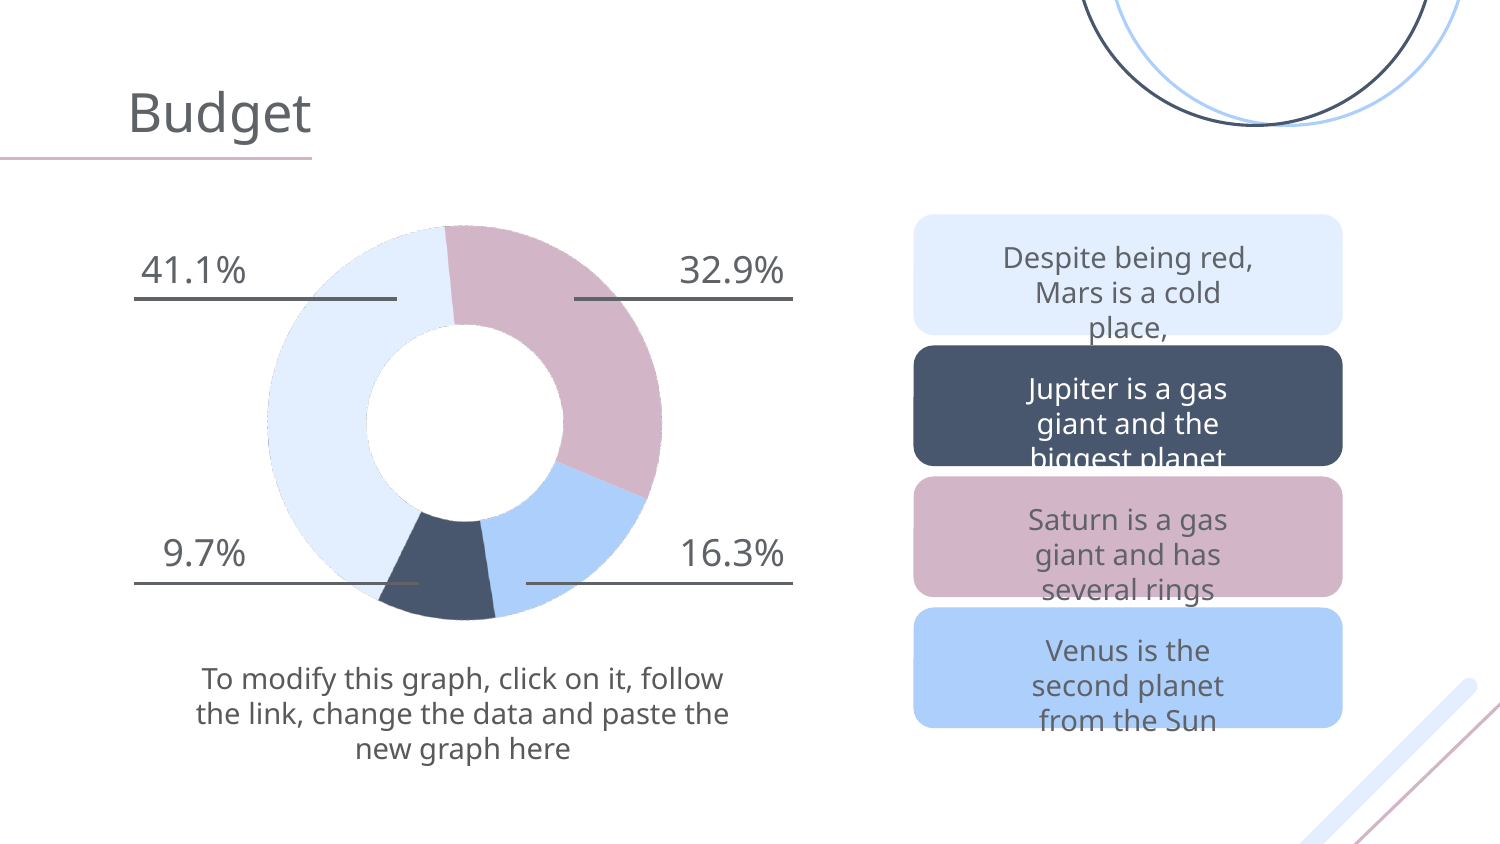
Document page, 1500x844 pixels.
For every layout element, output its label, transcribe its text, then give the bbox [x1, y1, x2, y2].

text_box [681, 301, 788, 307]
text_box To modify this graph, click on it, follow the link, change the data and paste the new graph here [171, 645, 755, 746]
text_box [913, 476, 1343, 598]
text_box [913, 214, 1343, 336]
picture [226, 183, 701, 645]
title 16.3% [684, 513, 916, 589]
subtitle Jupiter is a gas giant and the biggest planet [984, 355, 1272, 456]
subtitle Despite being red, Mars is a cold place, [984, 224, 1272, 325]
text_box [139, 301, 243, 307]
title 32.9% [684, 231, 913, 307]
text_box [138, 585, 242, 589]
title 41.1% [0, 231, 241, 307]
subtitle Venus is the second planet from the Sun [984, 617, 1272, 719]
text_box [913, 345, 1343, 467]
title Budget [112, 71, 917, 159]
subtitle Saturn is a gas giant and has several rings [984, 486, 1272, 588]
text_box [913, 607, 1343, 729]
title 9.7% [0, 513, 241, 589]
